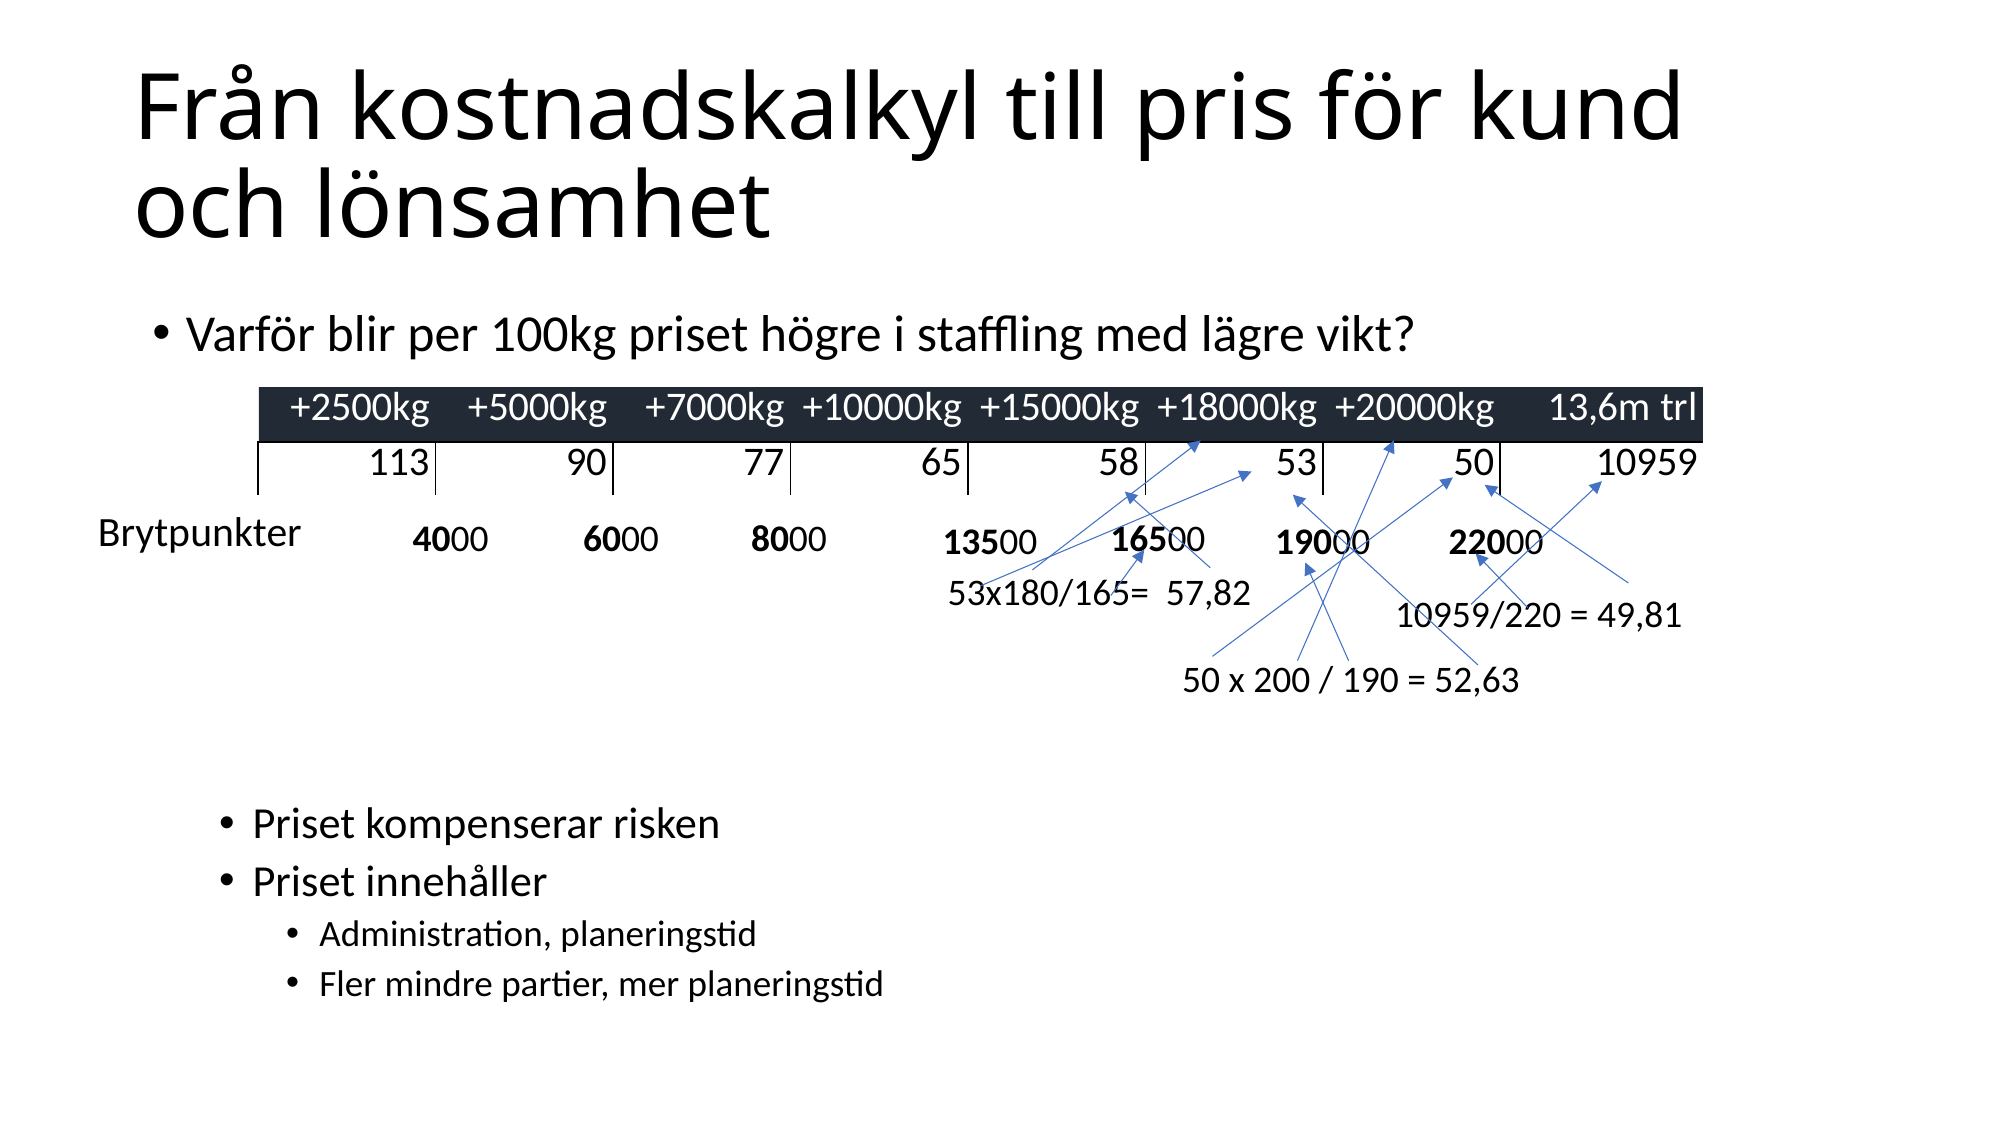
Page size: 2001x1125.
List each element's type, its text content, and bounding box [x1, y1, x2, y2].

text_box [1394, 477, 1453, 657]
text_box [1032, 440, 1201, 570]
text_box 50 x 200 / 190 = 52,63 [1167, 647, 1594, 708]
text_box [1602, 484, 1629, 583]
text_box 4000 [397, 507, 569, 567]
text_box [980, 471, 1110, 586]
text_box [1110, 549, 1145, 596]
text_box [1292, 494, 1478, 665]
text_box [1297, 440, 1394, 661]
list Varför blir per 100kg priset högre i staffling med lägre vikt? Priset kompenserar risken Priset innehåller Administration, planeringstid Fler mindre partier, mer planeringstid [137, 299, 1863, 582]
list Varför blir per 100kg priset högre i staffling med lägre vikt? Priset kompenserar risken Priset innehåller Administration, planeringstid Fler mindre partier, mer planeringstid [137, 497, 1863, 1014]
title Från kostnadskalkyl till pris för kund och lönsamhet [118, 50, 1844, 268]
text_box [1471, 481, 1602, 605]
text_box Brytpunkter [83, 496, 335, 562]
text_box 6000 [569, 507, 736, 567]
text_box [1145, 471, 1252, 586]
text_box 53x180/165= 57,82 [933, 560, 1212, 621]
text_box 13500 [927, 509, 980, 570]
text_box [1212, 477, 1297, 657]
text_box 8000 [736, 507, 907, 567]
text_box 10959/220 = 49,81 [1478, 582, 1964, 643]
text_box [257, 385, 1705, 497]
